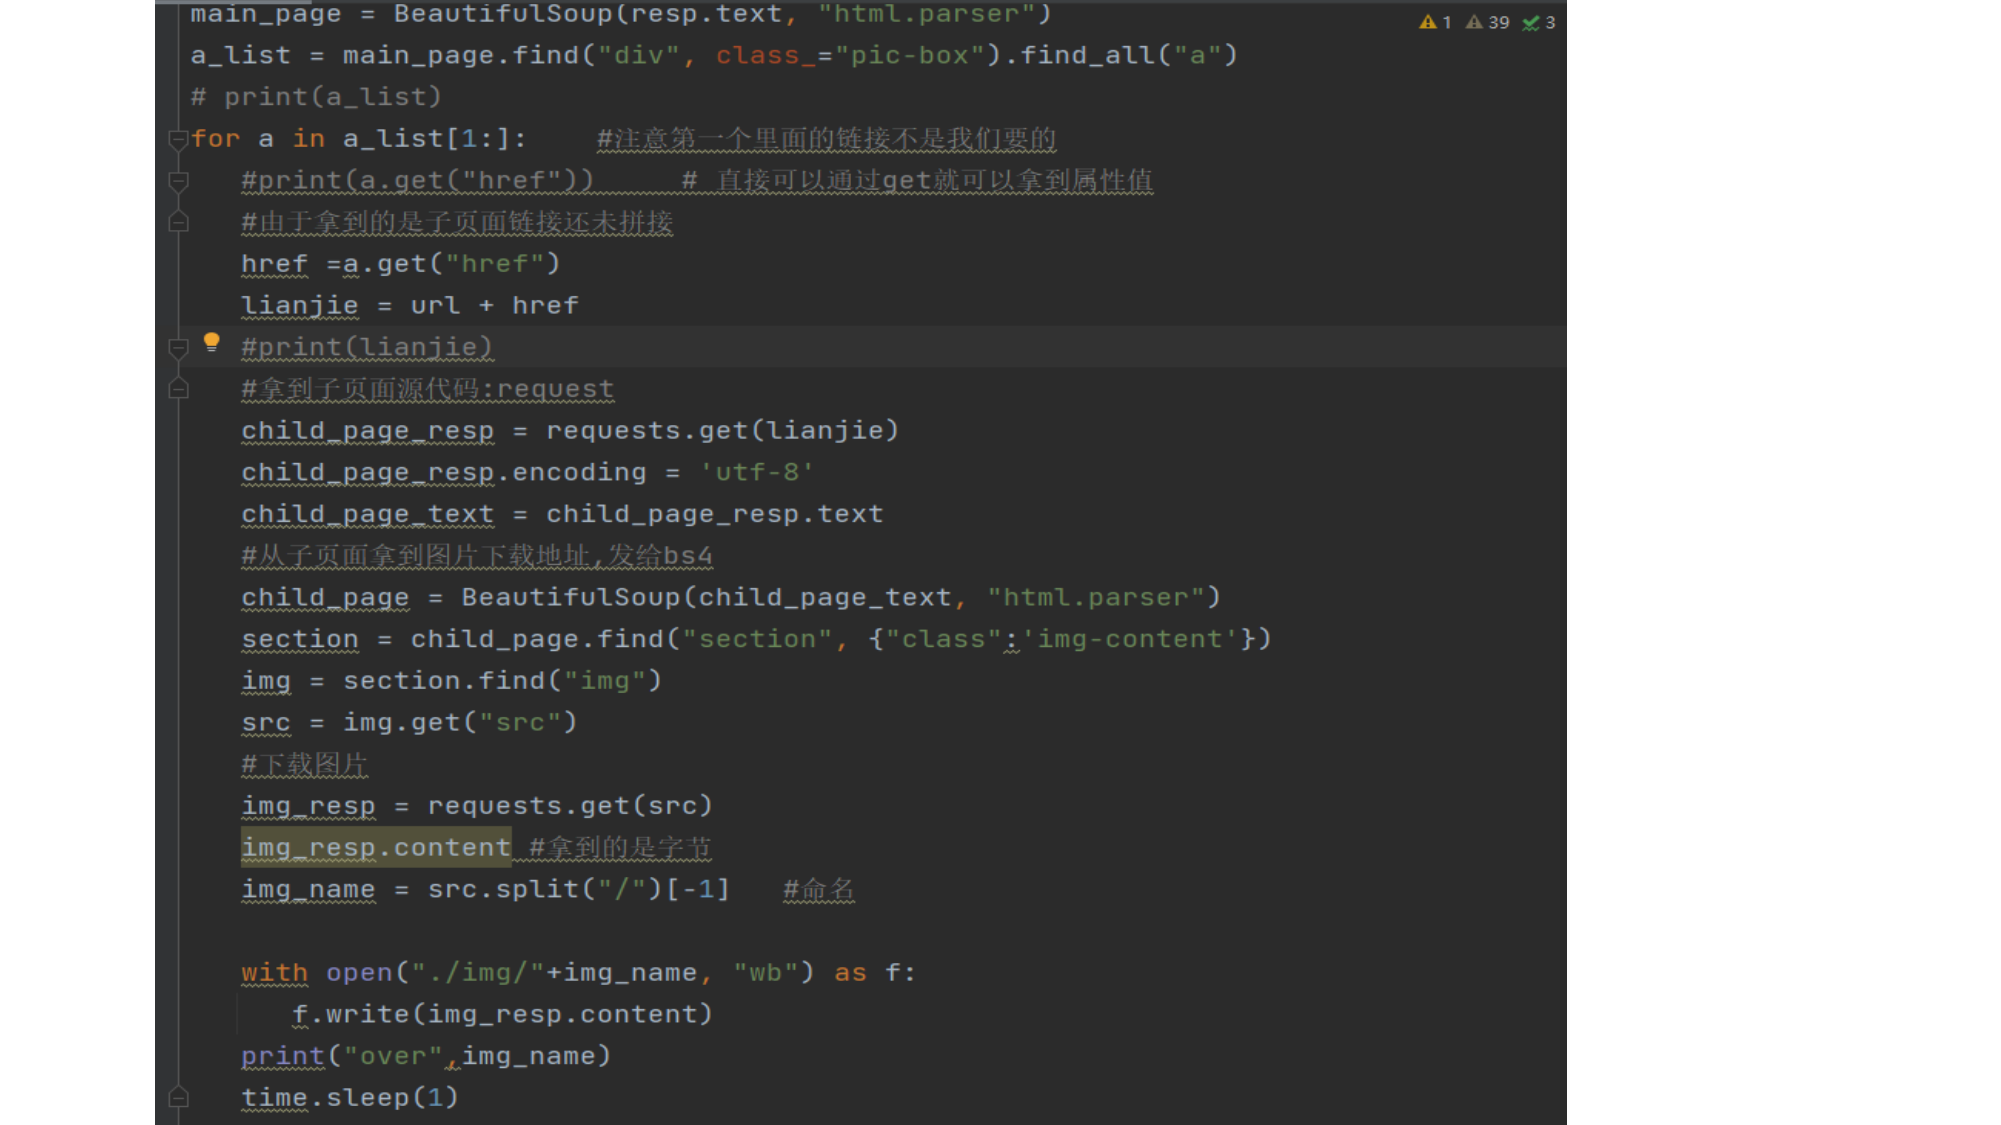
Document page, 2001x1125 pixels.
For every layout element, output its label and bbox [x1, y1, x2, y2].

list [154, 0, 1567, 1125]
